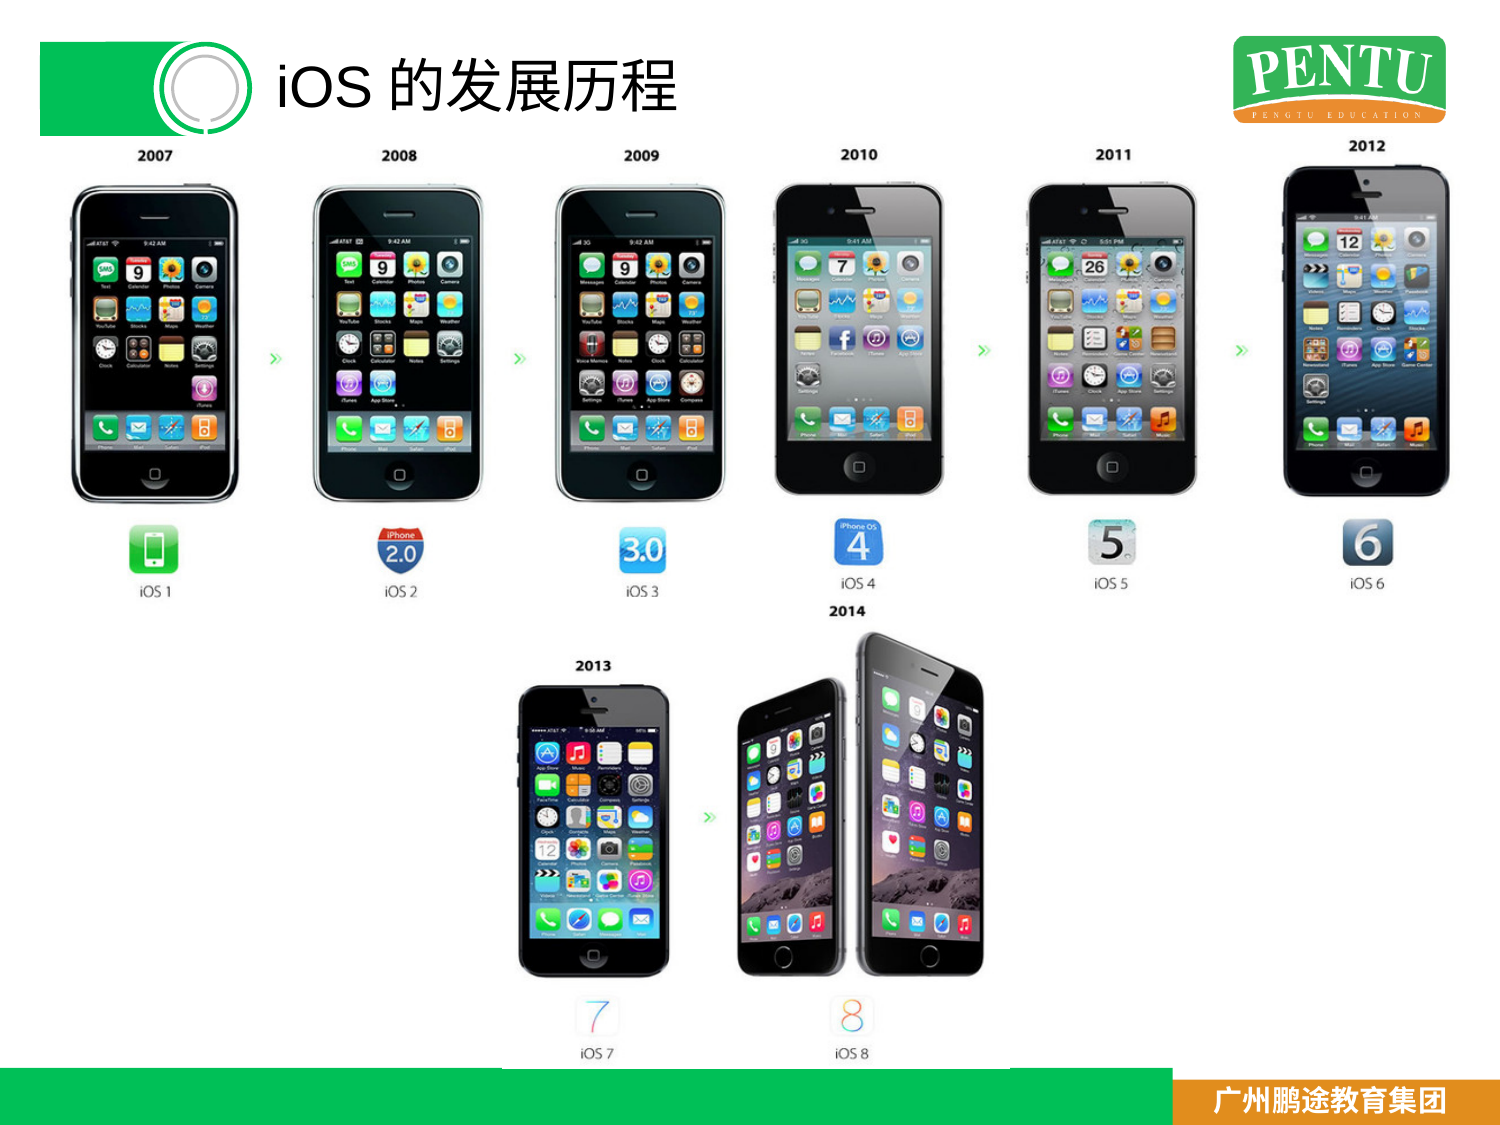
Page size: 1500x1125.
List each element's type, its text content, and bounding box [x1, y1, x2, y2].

title iOS的发展历程 [261, 41, 1239, 126]
picture [17, 19, 1473, 1069]
